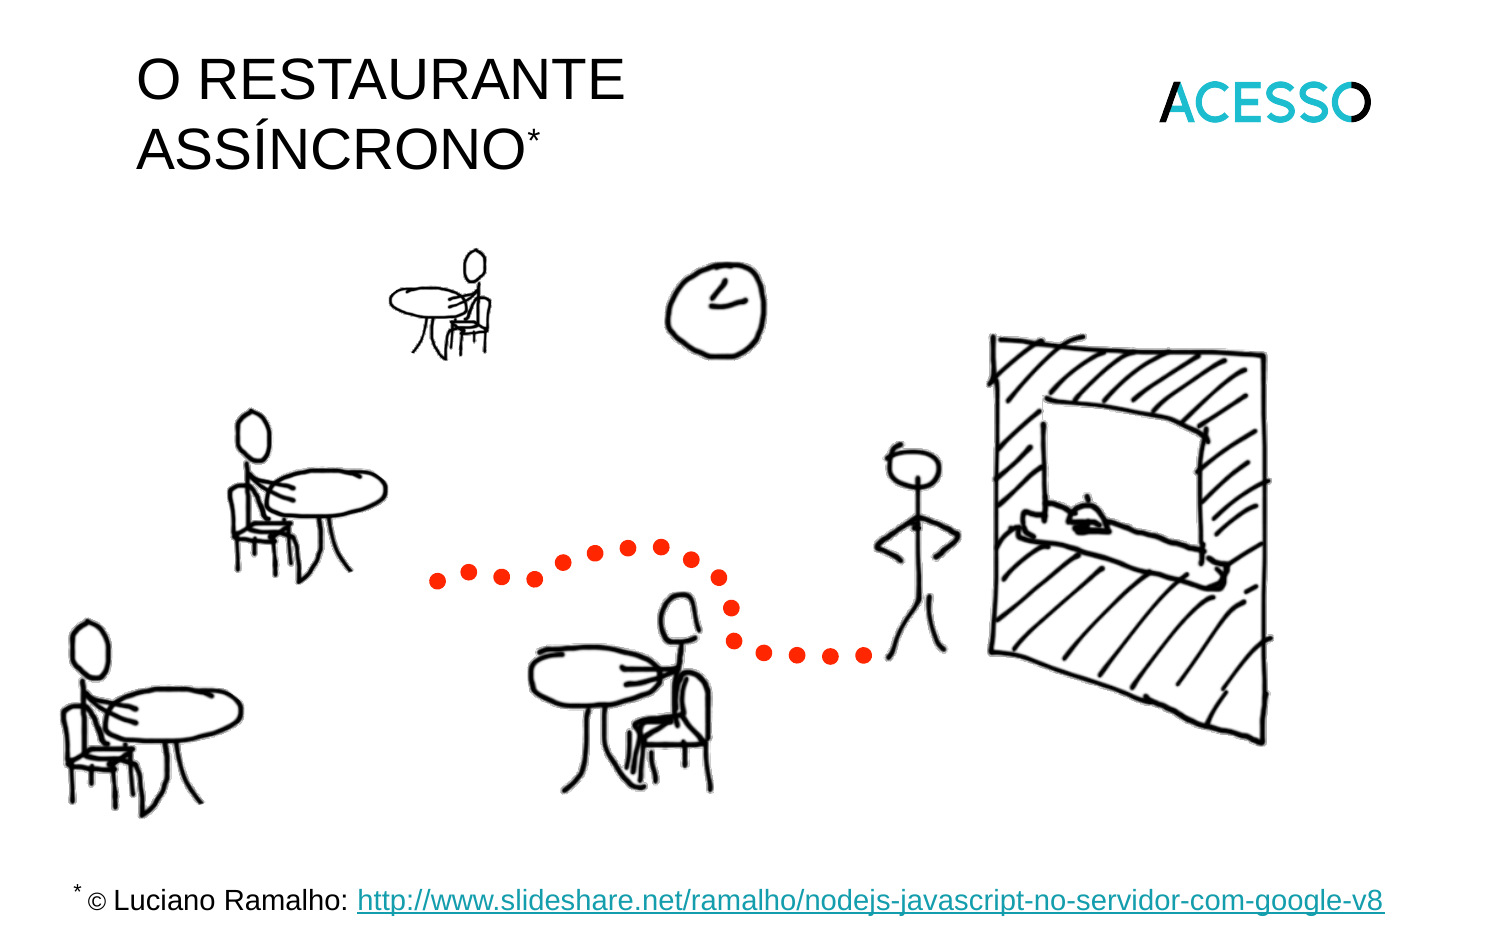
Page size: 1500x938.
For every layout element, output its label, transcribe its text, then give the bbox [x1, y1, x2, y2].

picture [226, 407, 389, 585]
picture [872, 440, 962, 662]
picture [1179, 81, 1371, 123]
picture [527, 591, 714, 795]
title O Restaurante Assíncrono* [121, 76, 1179, 147]
picture [388, 247, 492, 361]
picture [664, 260, 768, 361]
text_box * © Luciano Ramalho: http://www.slideshare.net/ramalho/nodejs-javascript-no-servidor-com-google-v8 [58, 865, 1400, 926]
text_box [437, 546, 867, 657]
picture [986, 332, 1274, 748]
picture [59, 617, 245, 819]
